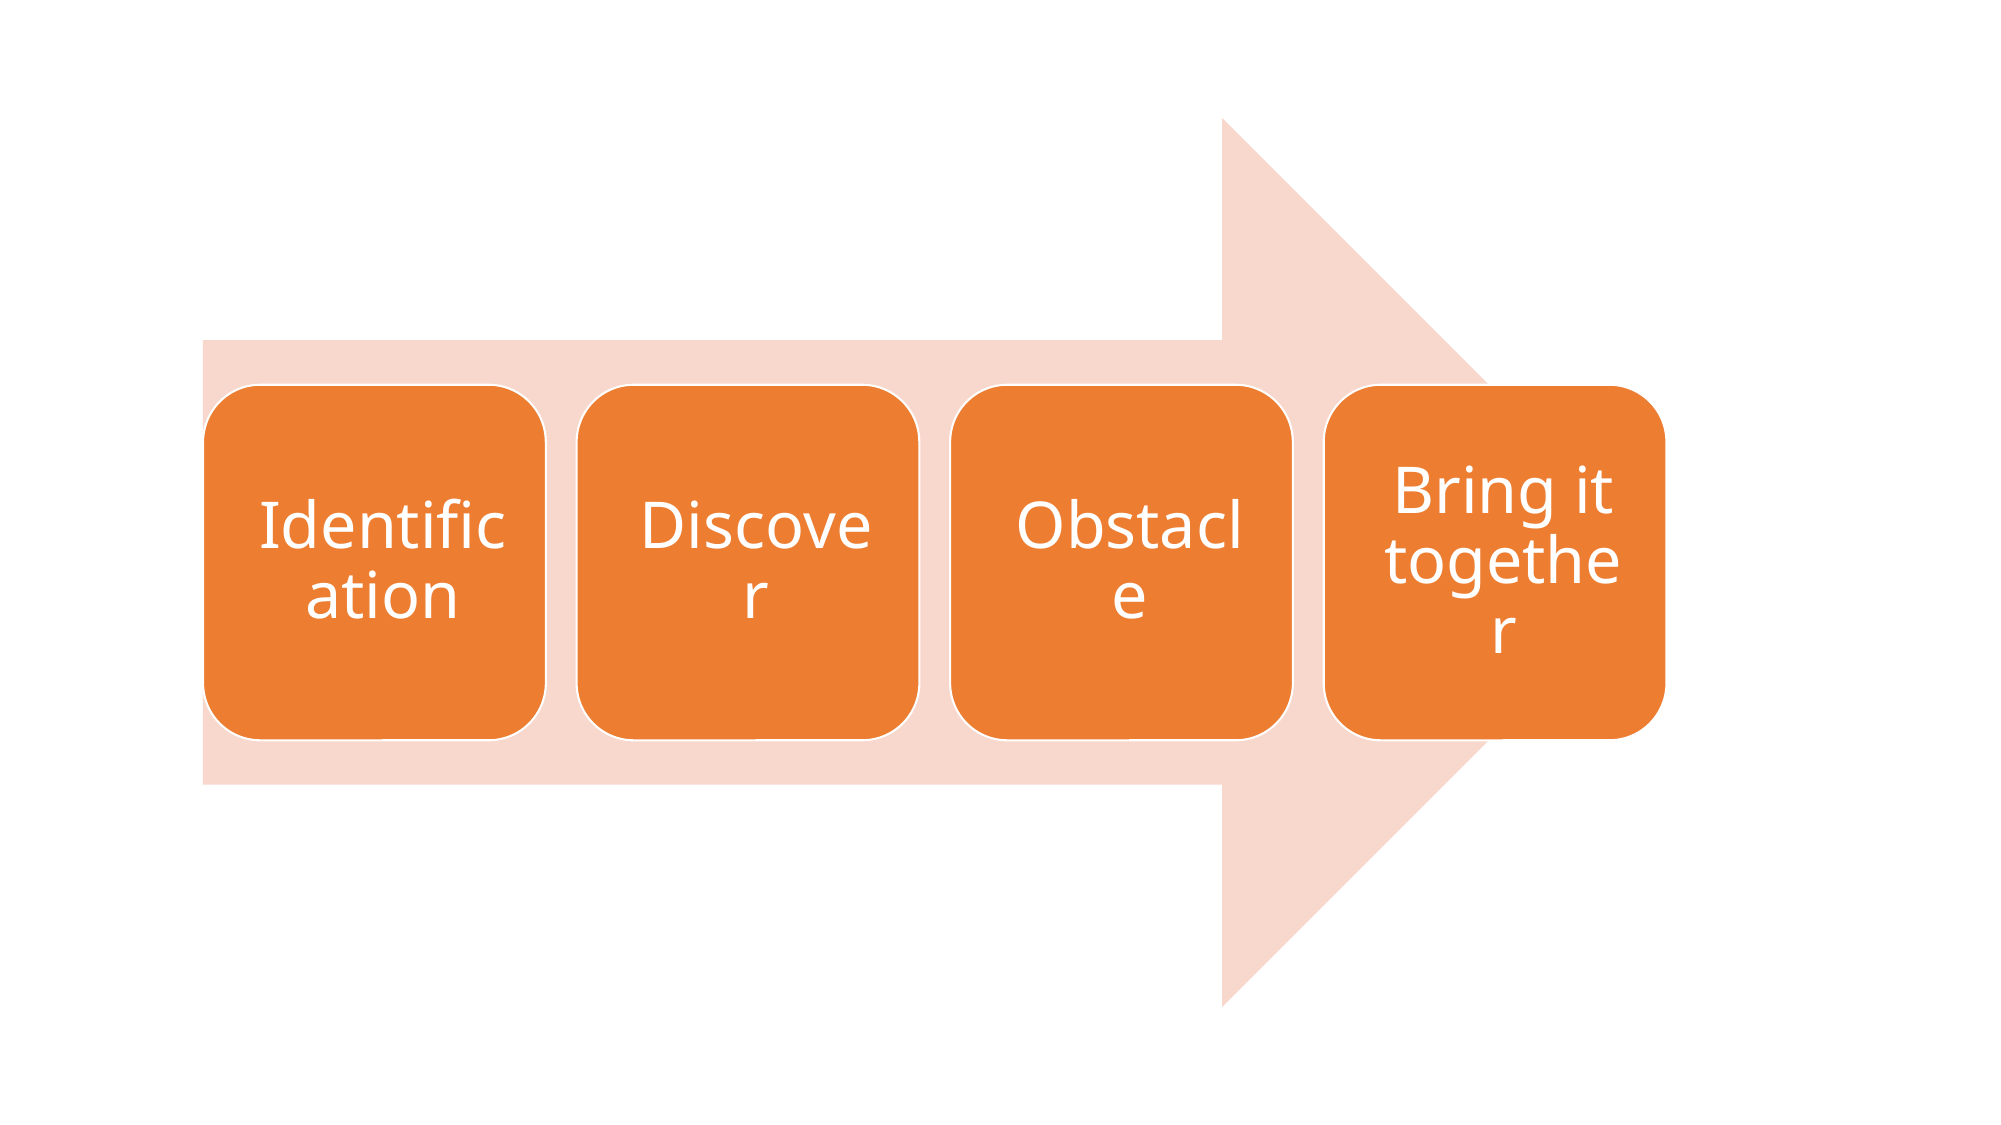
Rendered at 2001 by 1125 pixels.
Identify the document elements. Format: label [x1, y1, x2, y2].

text_box [202, 117, 1667, 1007]
